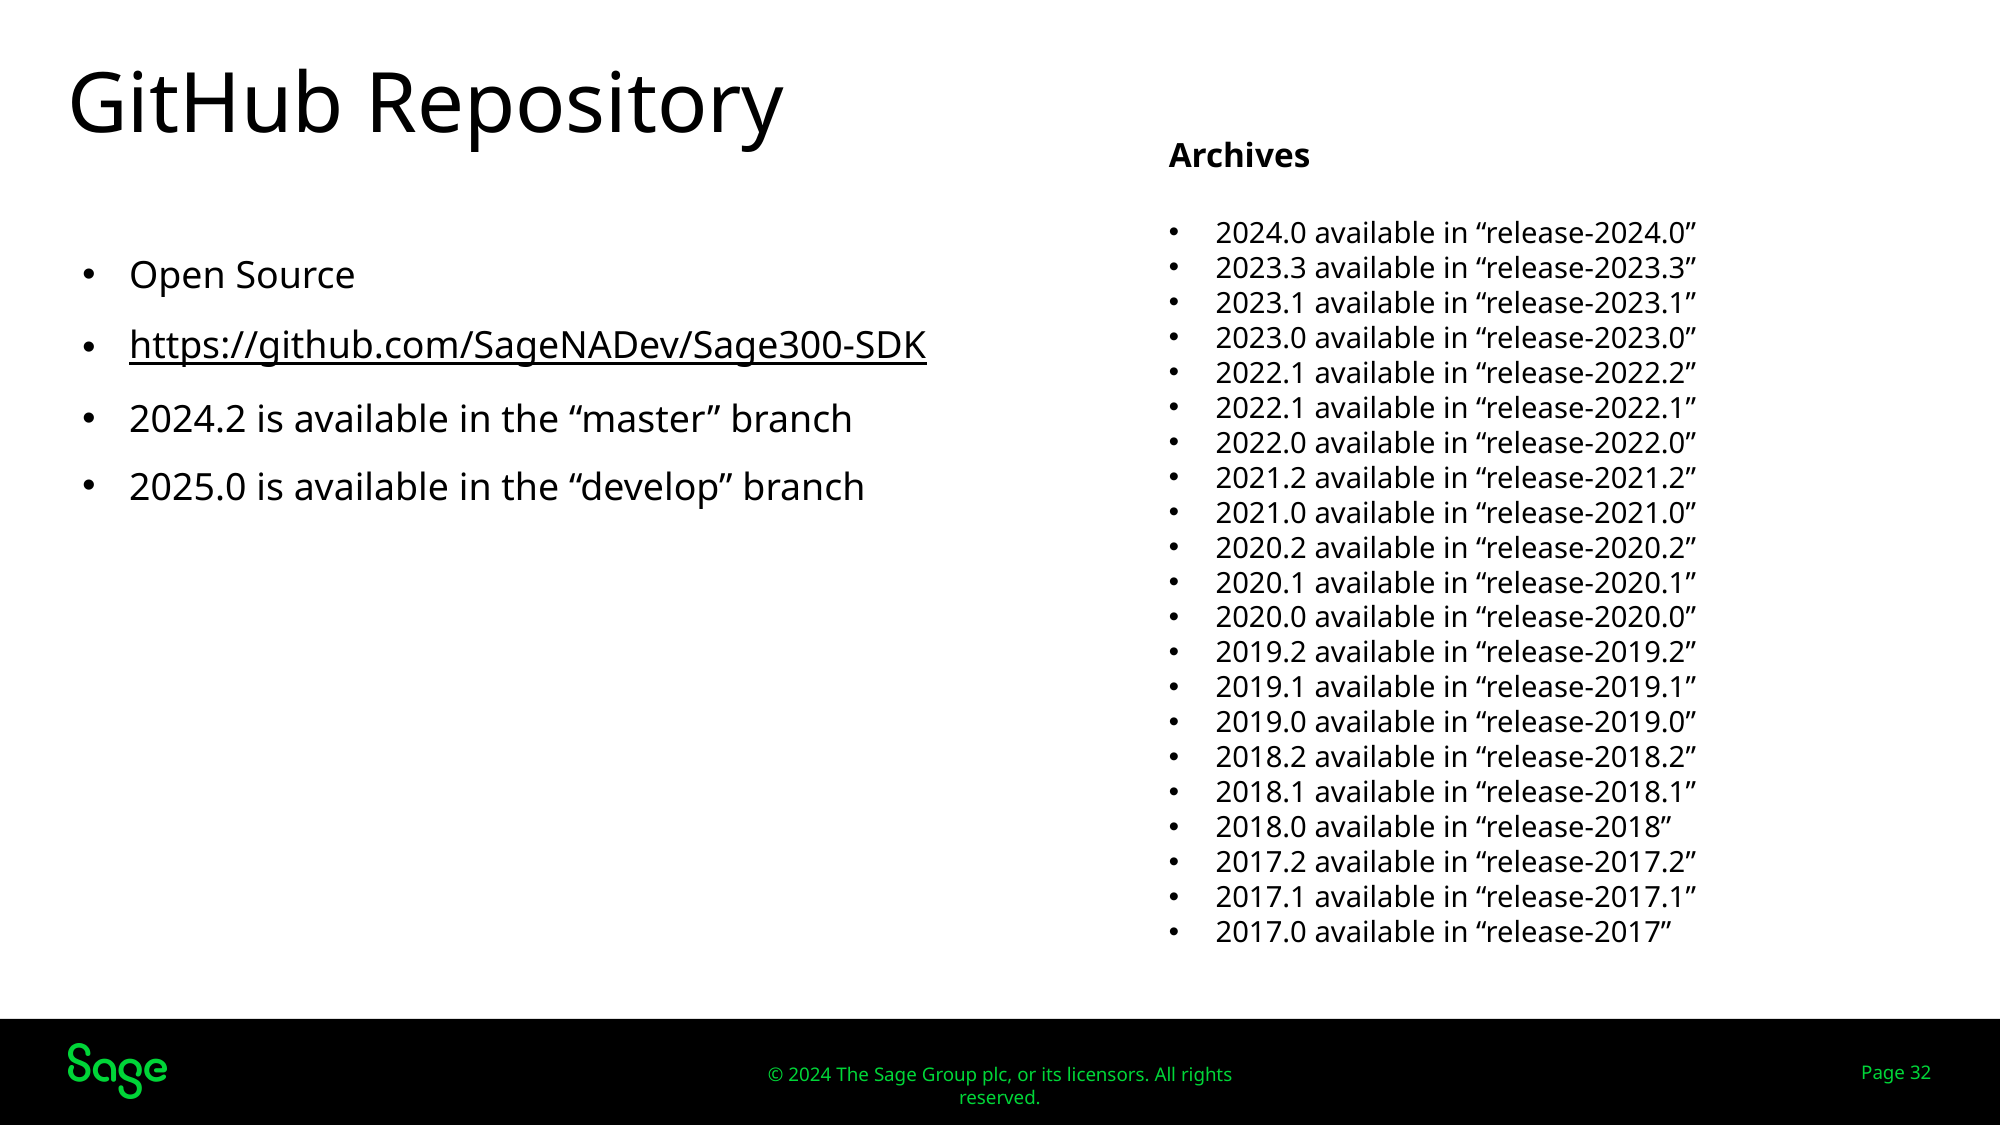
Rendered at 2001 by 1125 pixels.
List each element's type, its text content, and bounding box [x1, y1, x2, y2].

text_box Archives 2024.0 available in “release-2024.0” 2023.3 available in “release-2023.3” 2023.1 available in “release-2023.1” 2023.0 available in “release-2023.0” 2022.1 available in “release-2022.2” 2022.1 available in “release-2022.1” 2022.0 available in “release-2022.0” 2021.2 available in “release-2021.2” 2021.0 available in “release-2021.0” 2020.2 available in “release-2020.2” 2020.1 available in “release-2020.1” 2020.0 available in “release-2020.0” 2019.2 available in “release-2019.2” 2019.1 available in “release-2019.1” 2019.0 available in “release-2019.0” 2018.2 available in “release-2018.2” 2018.1 available in “release-2018.1” 2018.0 available in “release-2018” 2017.2 available in “release-2017.2” 2017.1 available in “release-2017.1” 2017.0 available in “release-2017” [1153, 127, 1838, 956]
title GitHub Repository [67, 49, 1930, 147]
slide_number Page 32 [1809, 1043, 1947, 1104]
text_box Open Source https://github.com/SageNADev/Sage300-SDK 2024.2 is available in the “master” branch 2025.0 is available in the “develop” branch [67, 220, 1000, 583]
picture [68, 1043, 167, 1099]
